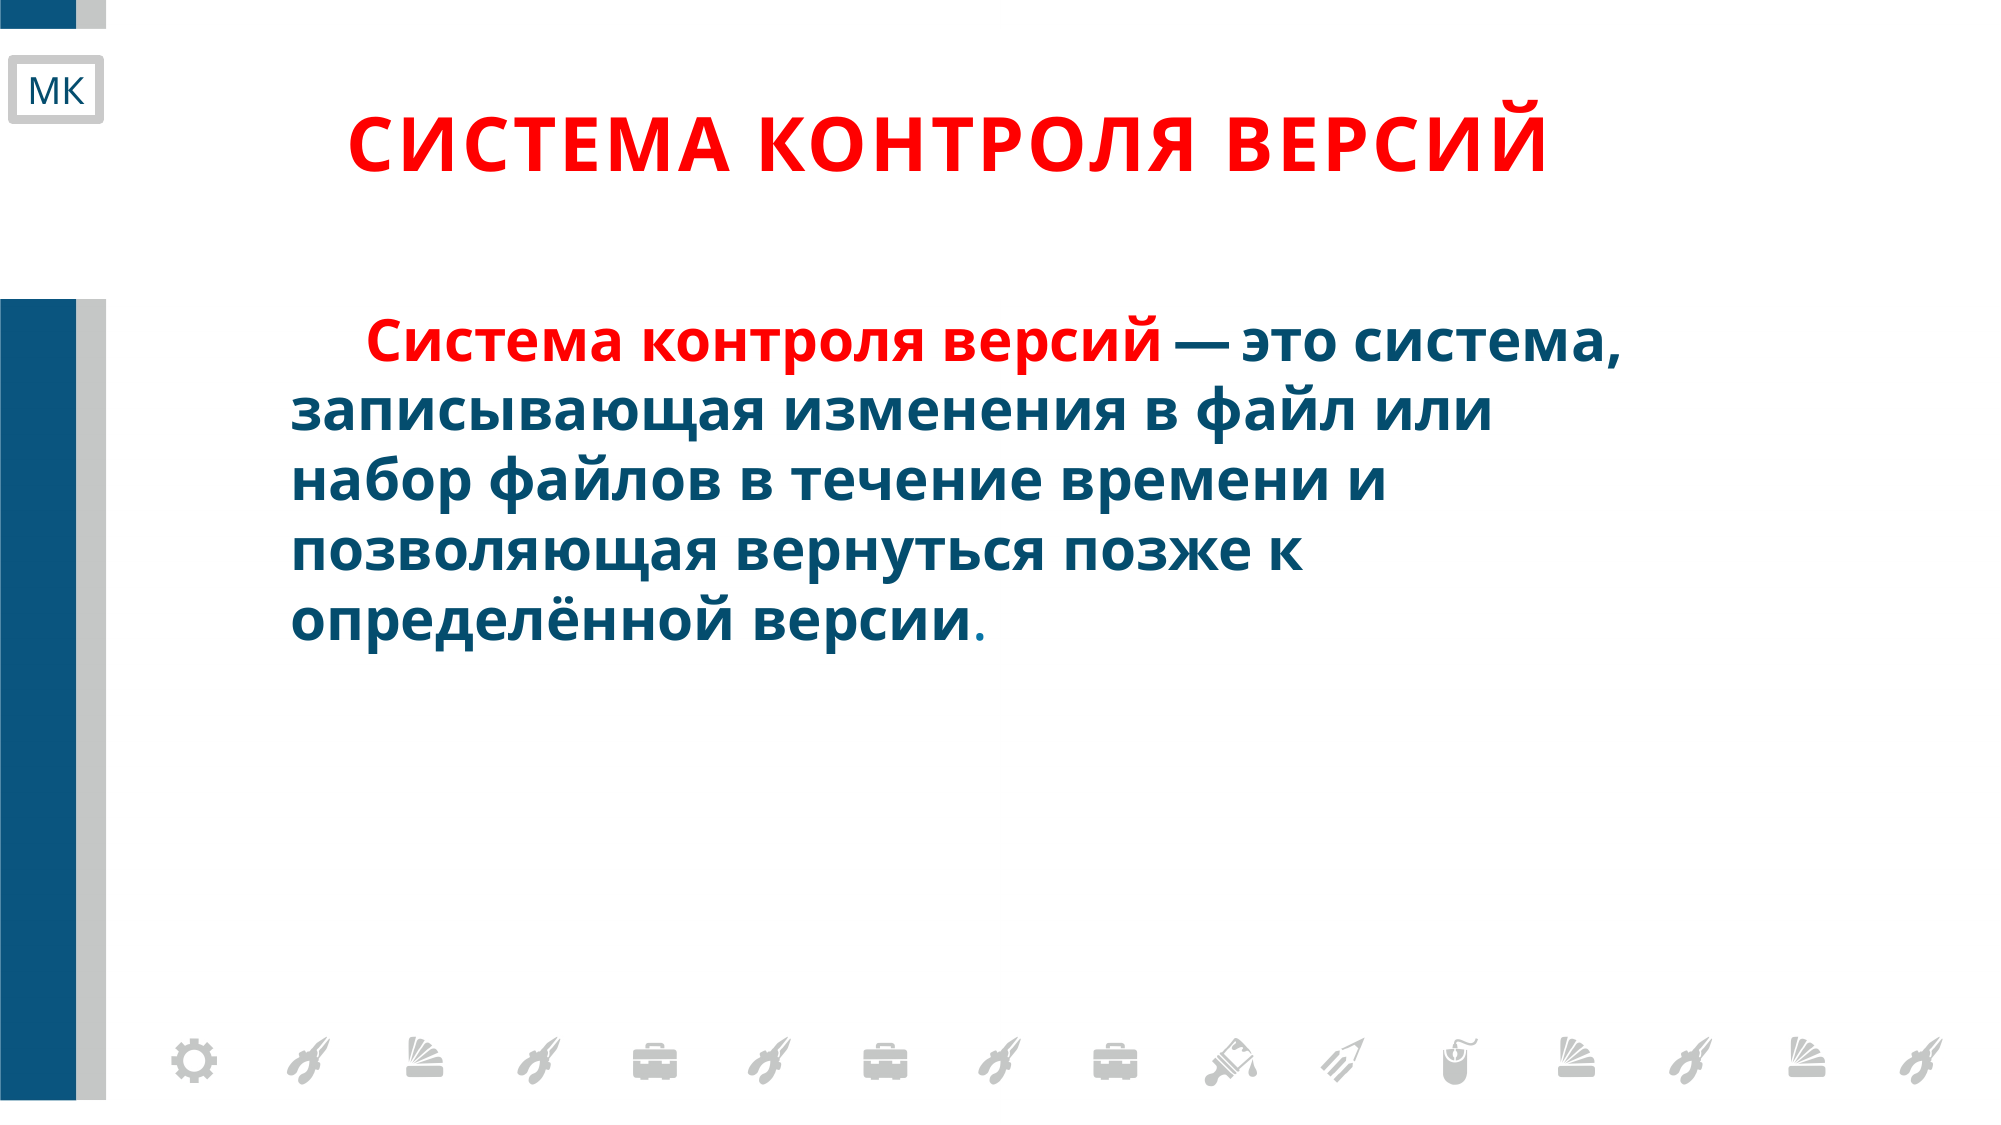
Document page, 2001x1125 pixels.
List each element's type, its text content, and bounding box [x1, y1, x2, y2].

text_box е [33, 55, 312, 115]
list Система контроля версий — это система, записывающая изменения в файл или набор файлов в течение времени и позволяющая вернуться позже к определённой версии. [275, 295, 1707, 978]
text_box МК [12, 59, 100, 120]
title Система контроля версий [331, 46, 1925, 252]
picture [0, 0, 2001, 1125]
